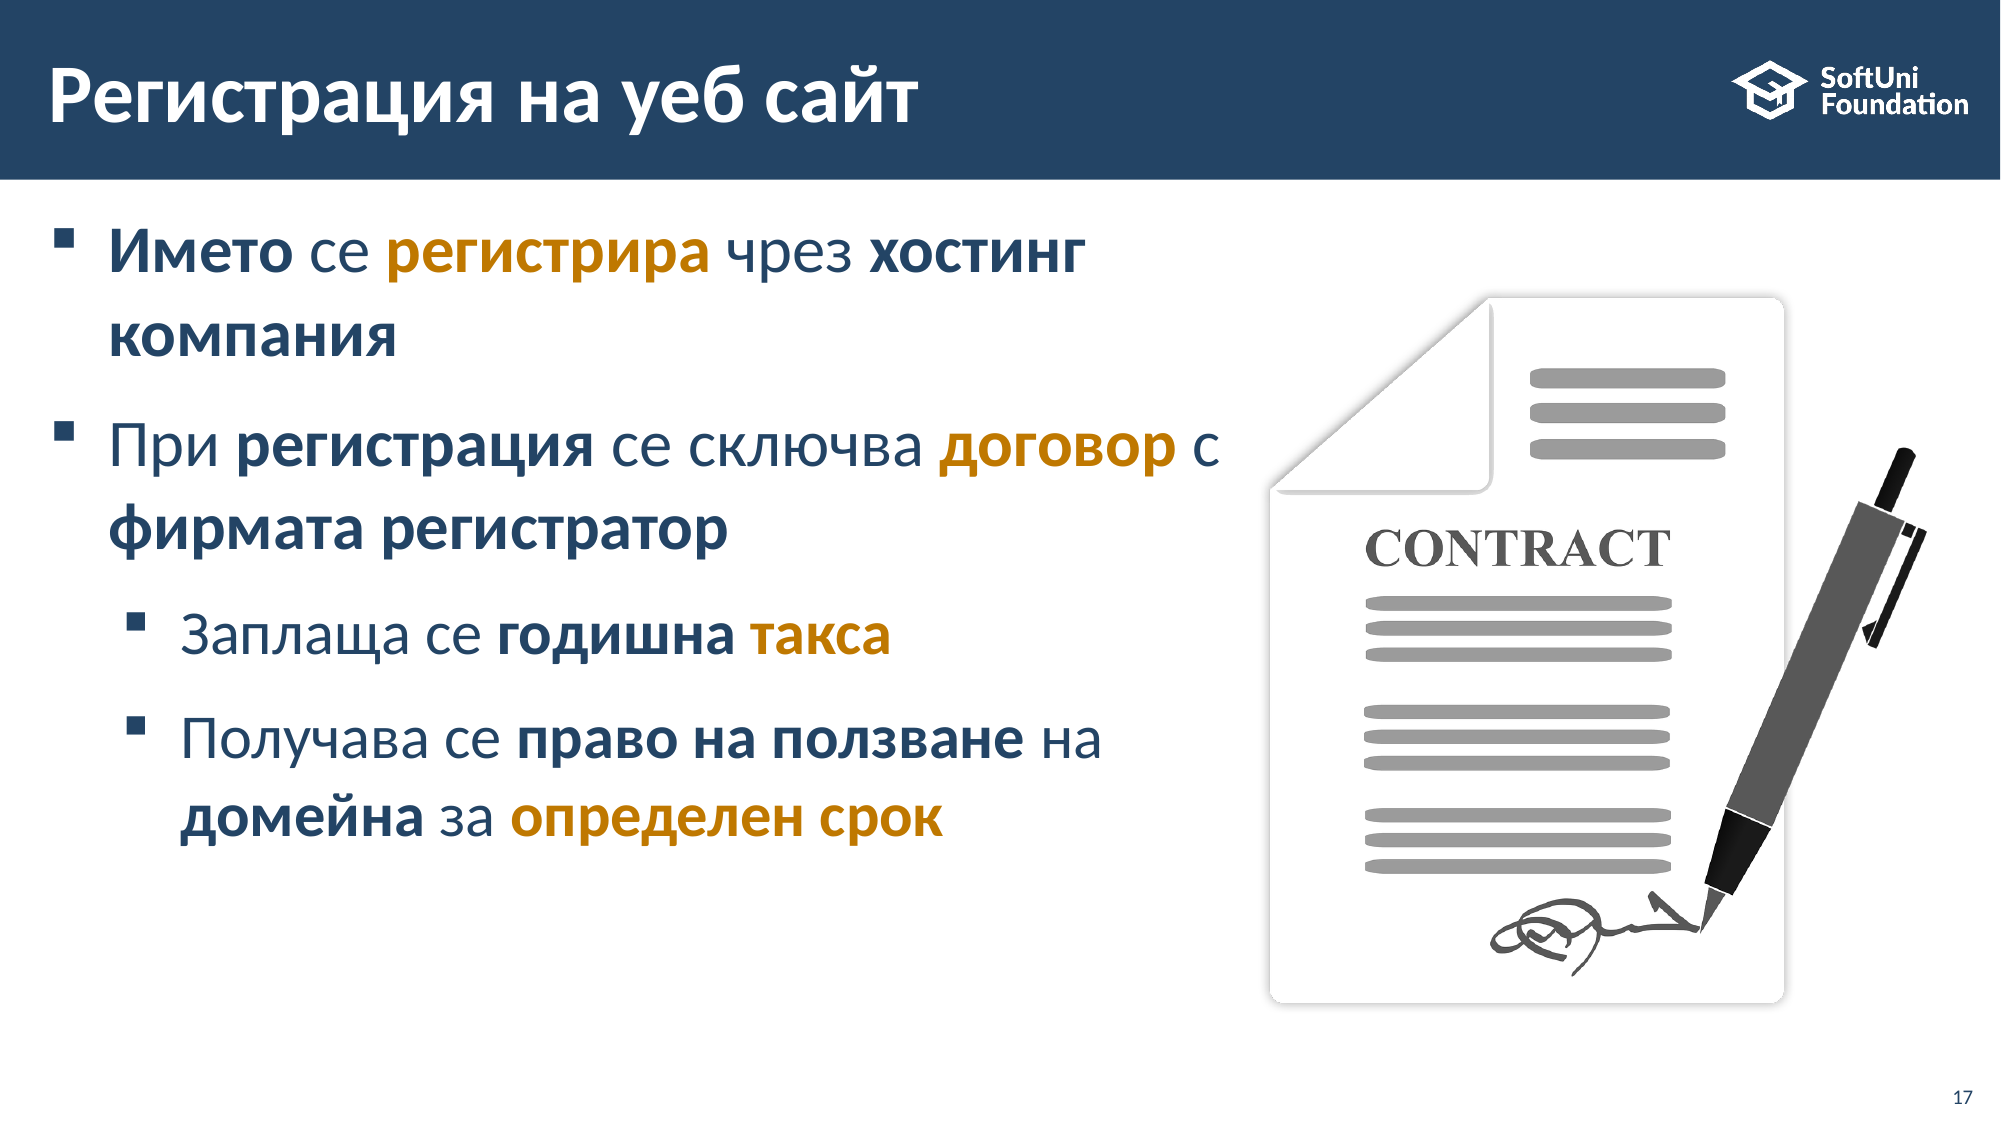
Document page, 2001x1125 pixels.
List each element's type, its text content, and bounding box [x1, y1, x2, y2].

list Името се регистрира чрез хостинг компания При регистрация се сключва договор с фирмата регистратор Заплаща се годишна такса Получава се право на ползване на домейна за определен срок [31, 196, 1274, 1104]
slide_number 17 [1927, 1067, 1989, 1117]
picture [1731, 60, 1968, 120]
picture [1258, 285, 1928, 1014]
title Регистрация на уеб сайт [31, 16, 1716, 162]
